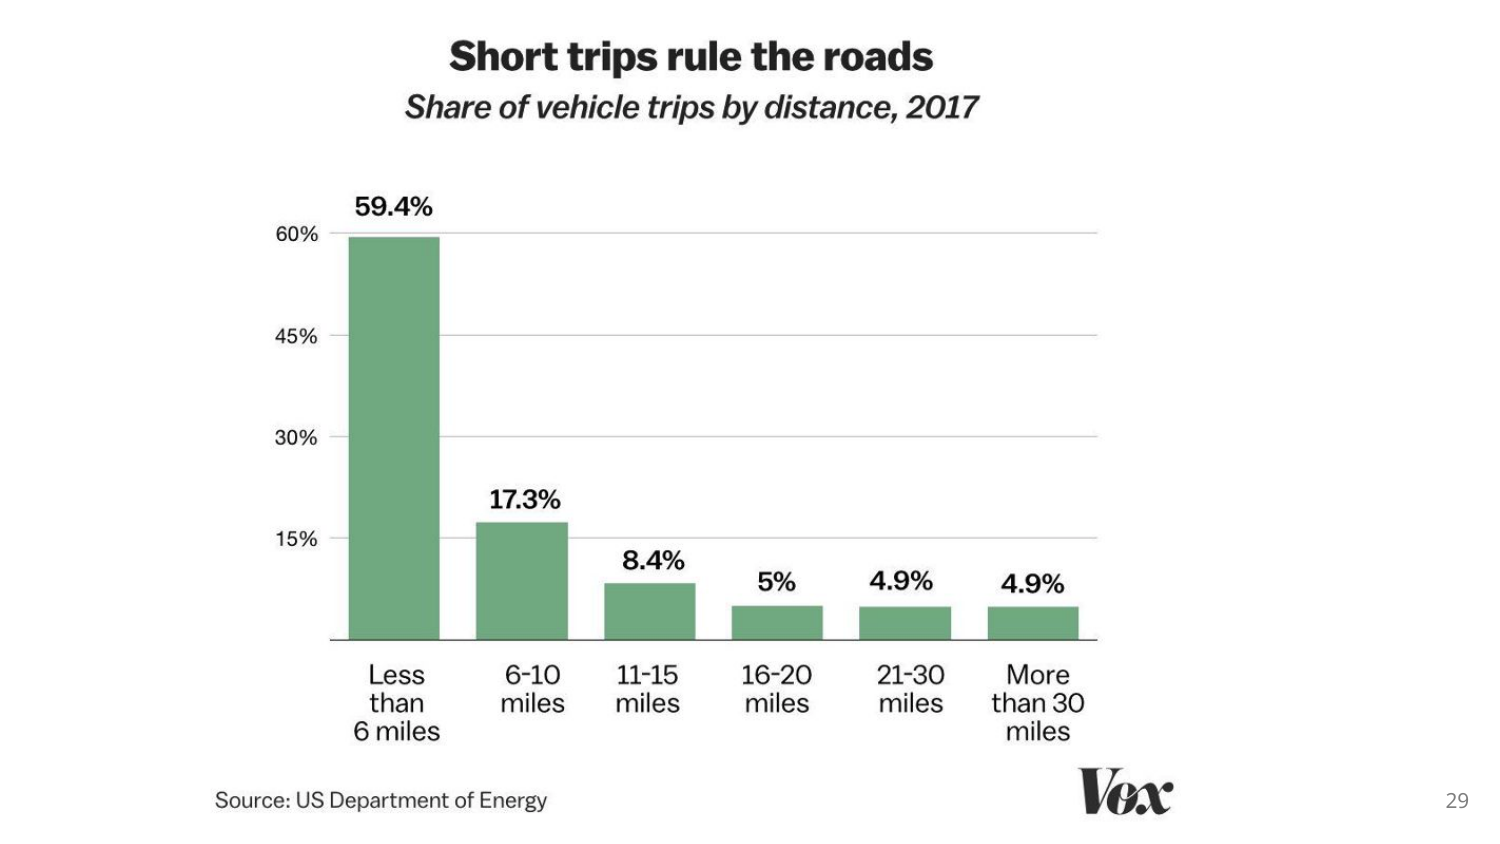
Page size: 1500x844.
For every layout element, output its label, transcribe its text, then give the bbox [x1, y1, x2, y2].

picture [194, 13, 1186, 830]
slide_number 29 [1394, 769, 1484, 834]
